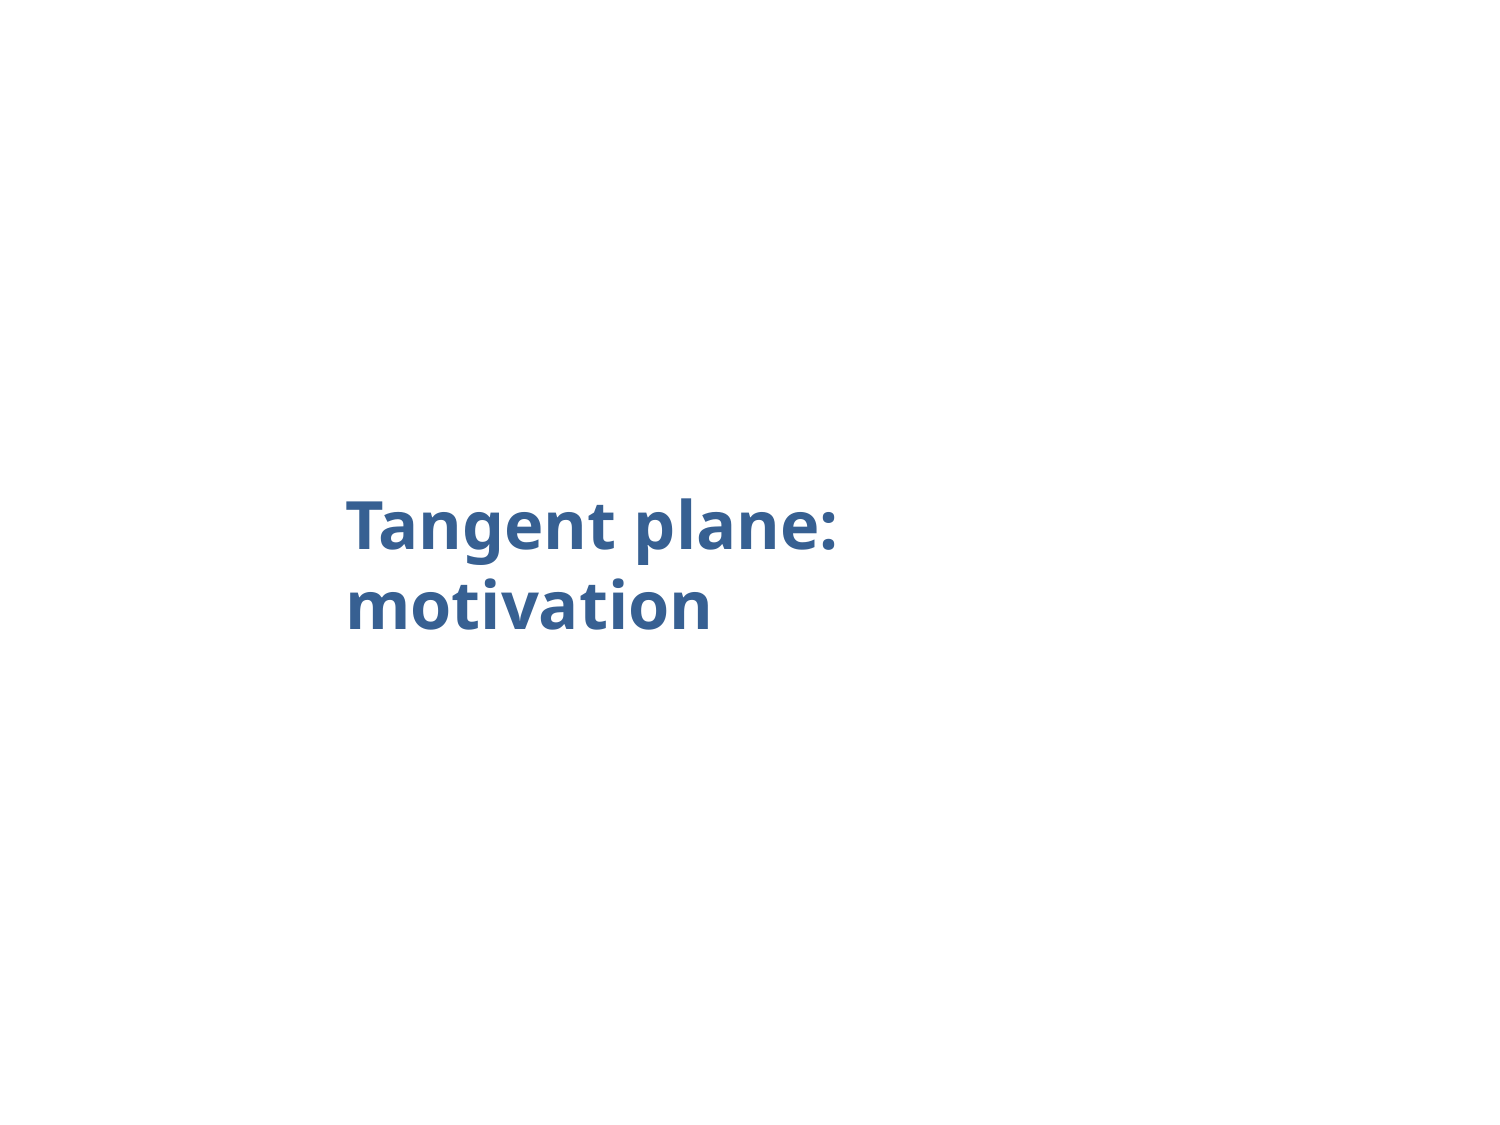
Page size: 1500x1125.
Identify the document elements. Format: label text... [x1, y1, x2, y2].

title Tangent plane: motivation [329, 468, 1171, 657]
